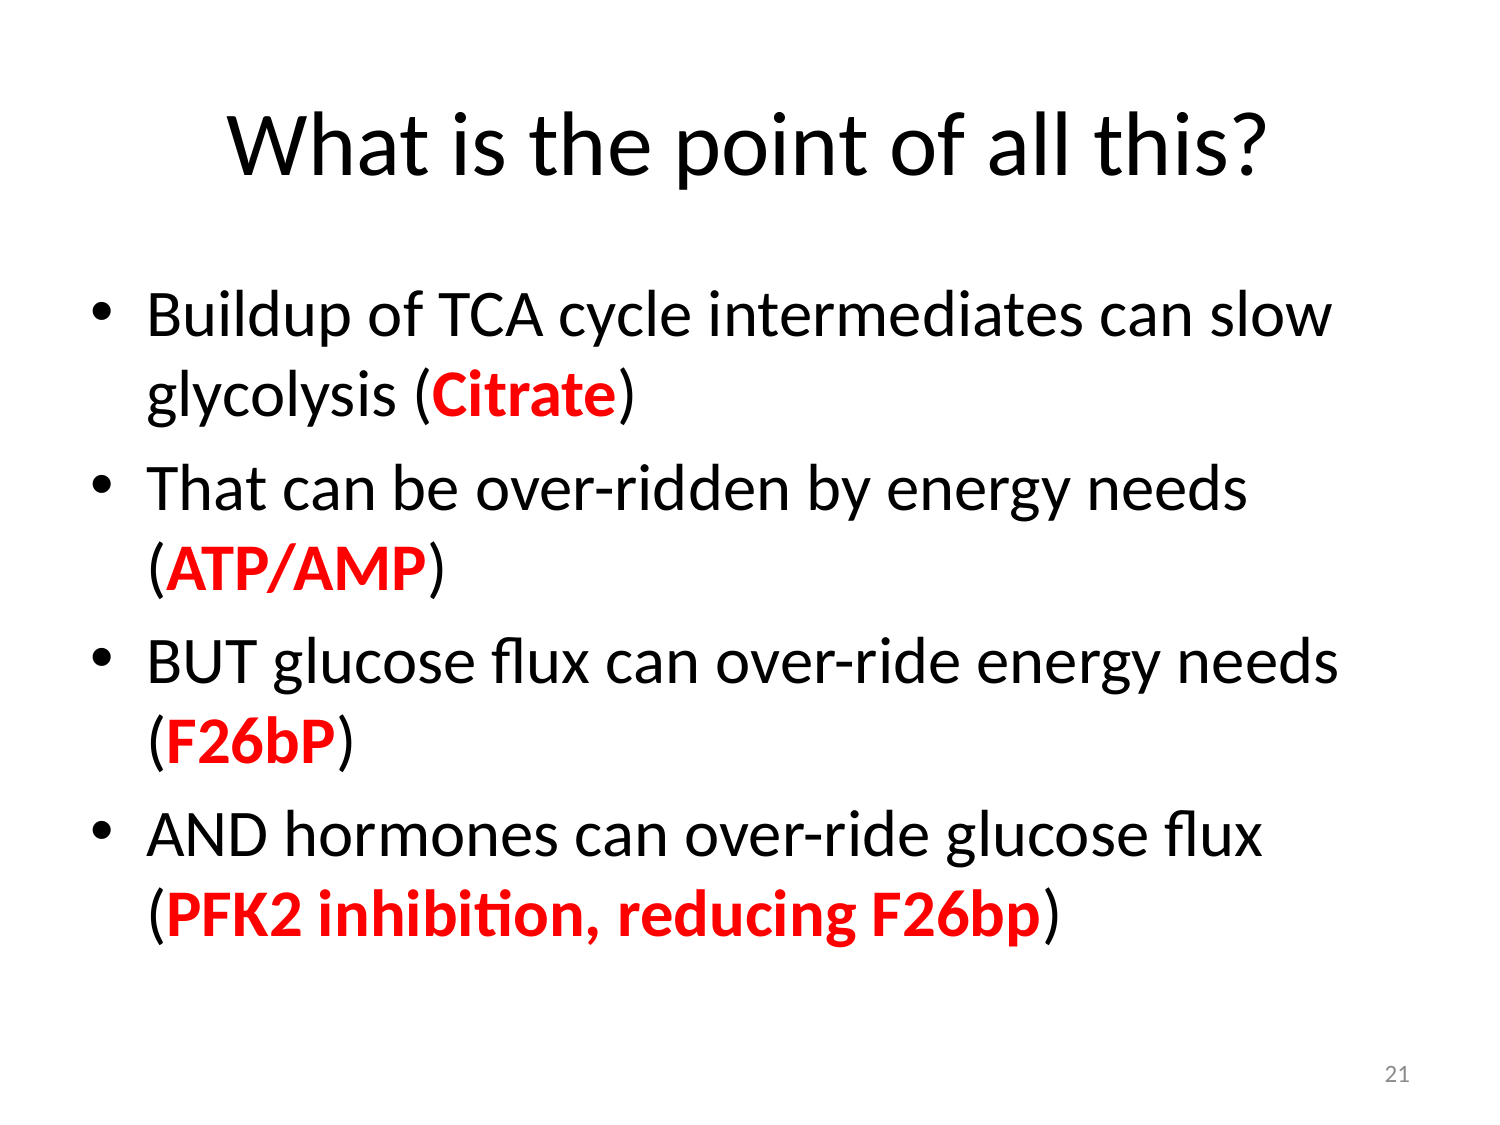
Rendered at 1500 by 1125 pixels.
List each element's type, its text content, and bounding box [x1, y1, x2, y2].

list Buildup of TCA cycle intermediates can slow glycolysis (Citrate) That can be over-ridden by energy needs (ATP/AMP) BUT glucose flux can over-ride energy needs (F26bP) AND hormones can over-ride glucose flux (PFK2 inhibition, reducing F26bp) [75, 262, 1425, 1005]
title What is the point of all this? [75, 45, 1425, 233]
slide_number 21 [1074, 1042, 1425, 1103]
